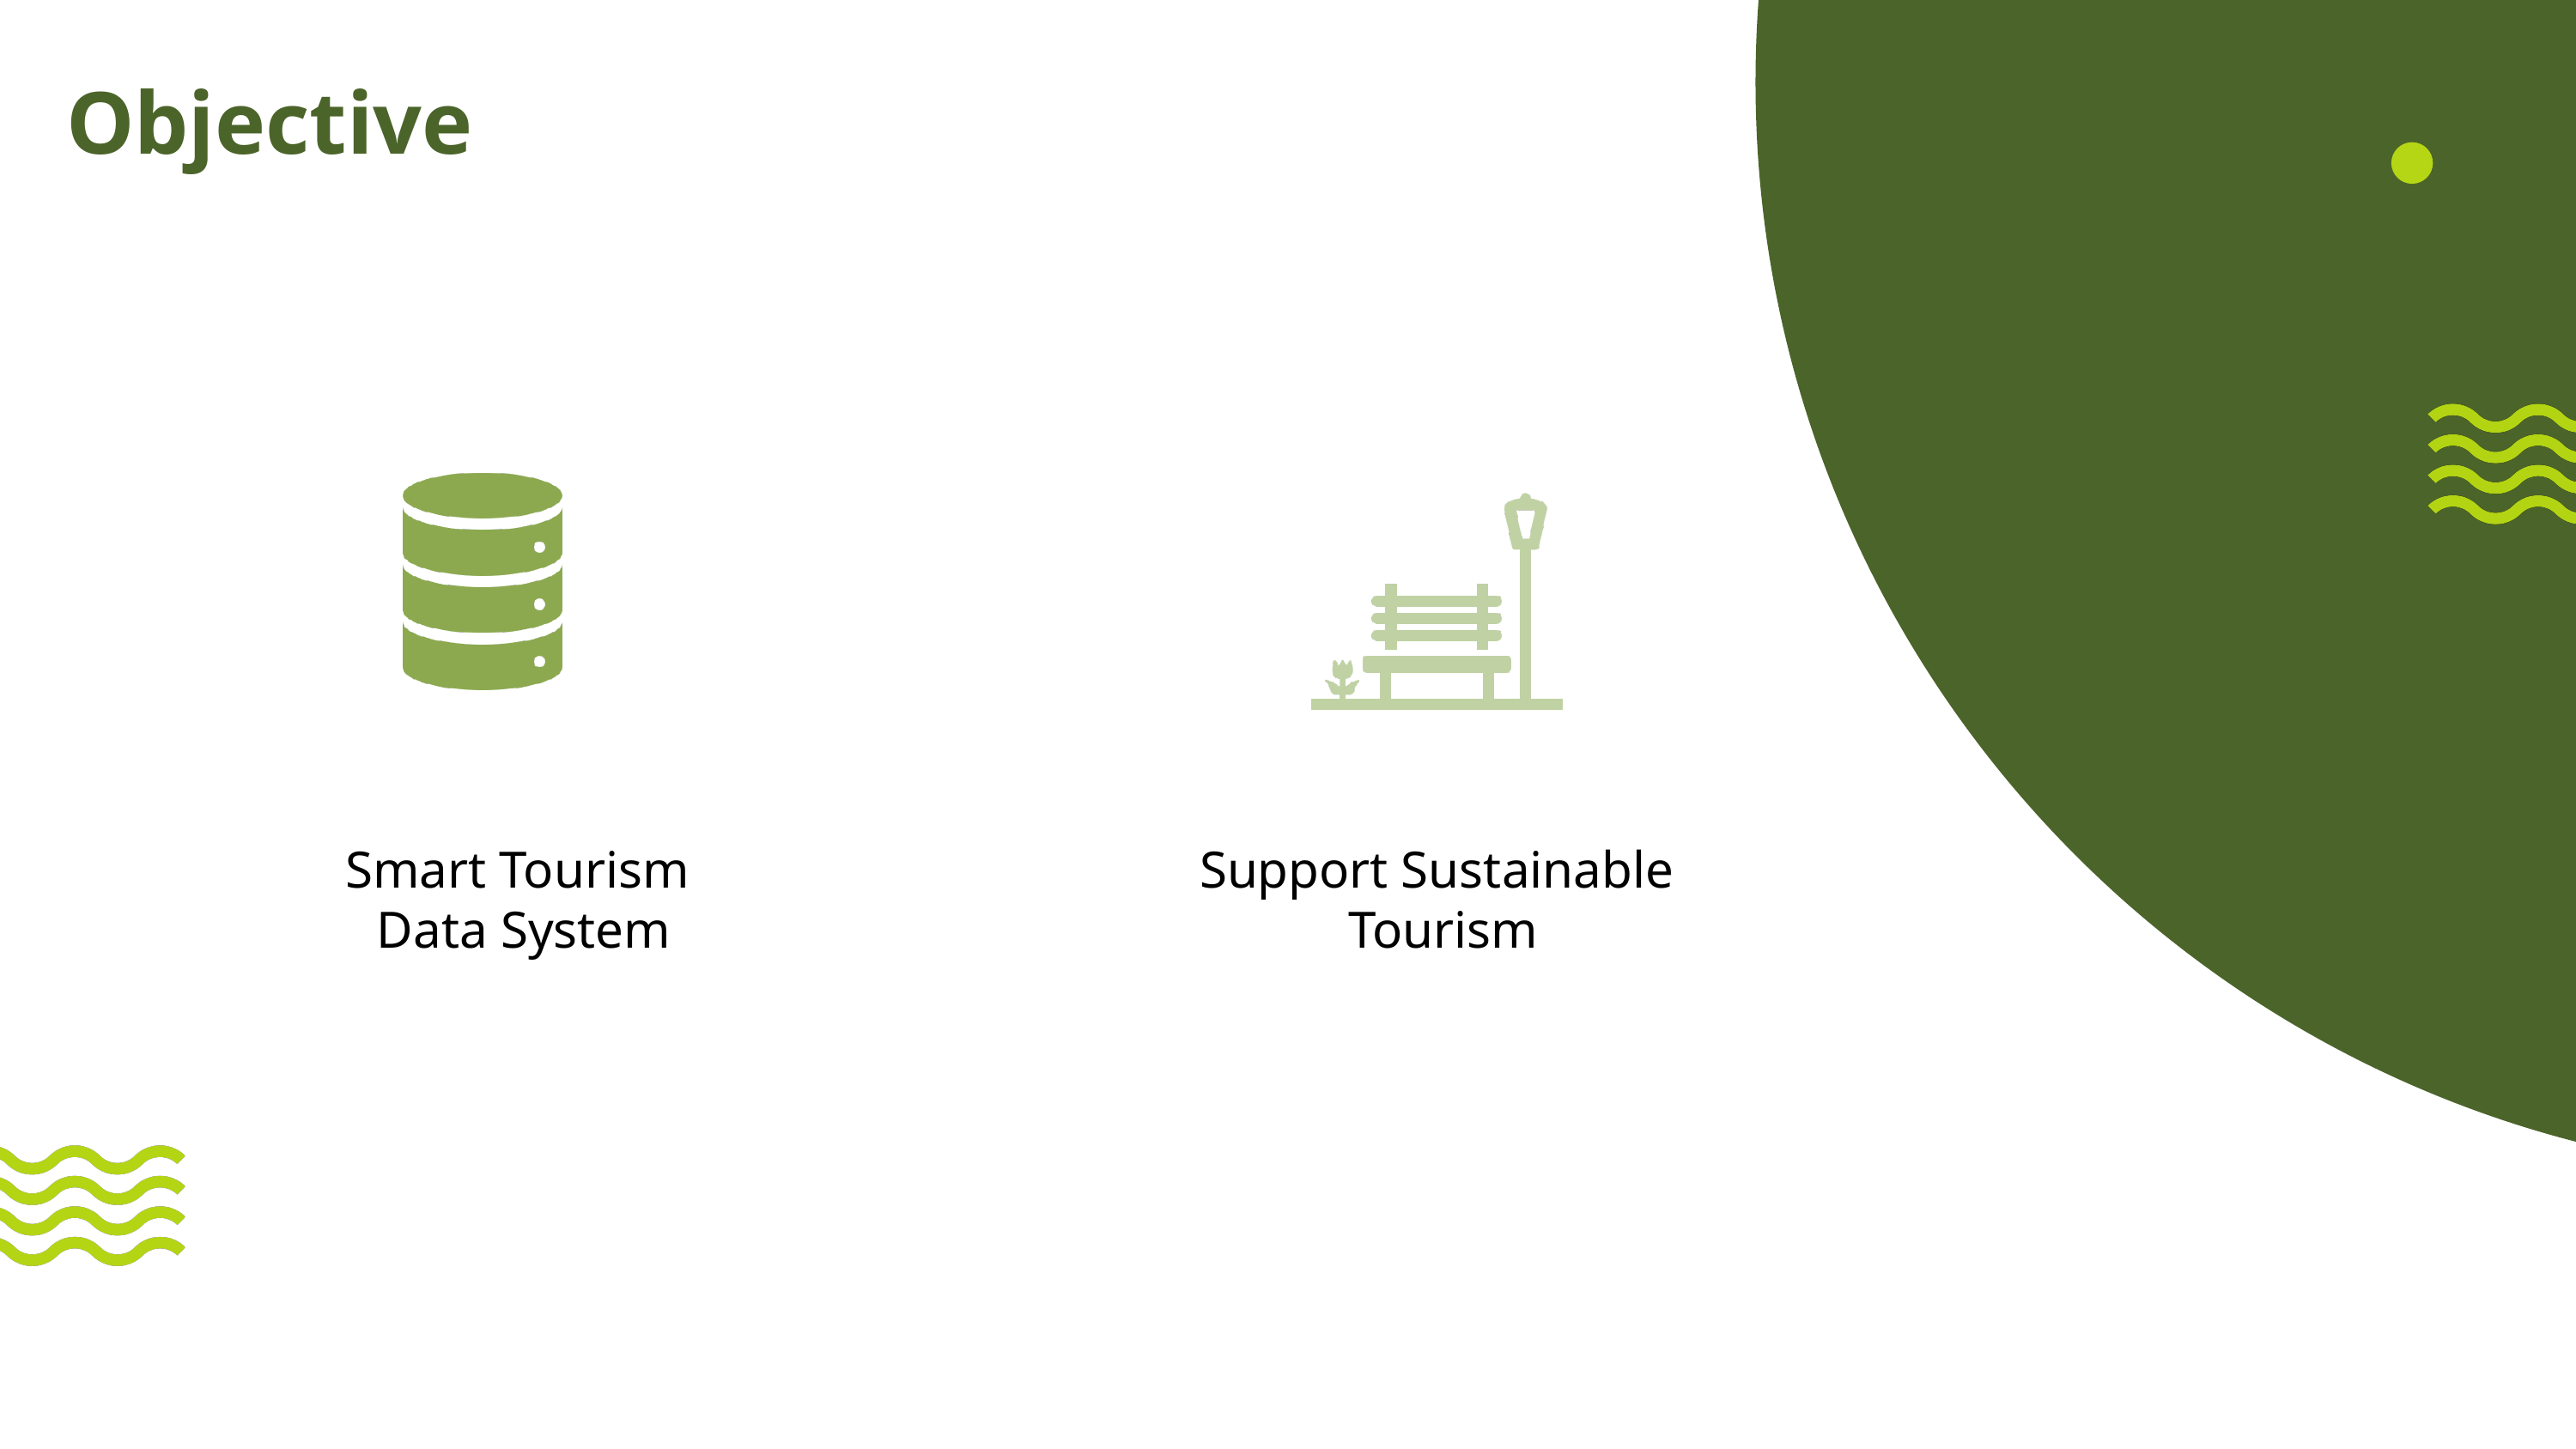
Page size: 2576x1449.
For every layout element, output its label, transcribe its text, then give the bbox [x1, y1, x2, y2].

text_box Objective [66, 24, 981, 172]
text_box [343, 443, 621, 720]
text_box Support Sustainable Tourism [1009, 831, 1749, 965]
text_box Smart Tourism Data System [96, 831, 951, 965]
text_box [0, 1142, 185, 1270]
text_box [2391, 142, 2433, 185]
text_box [1755, 0, 2576, 1177]
text_box [1297, 463, 1575, 740]
